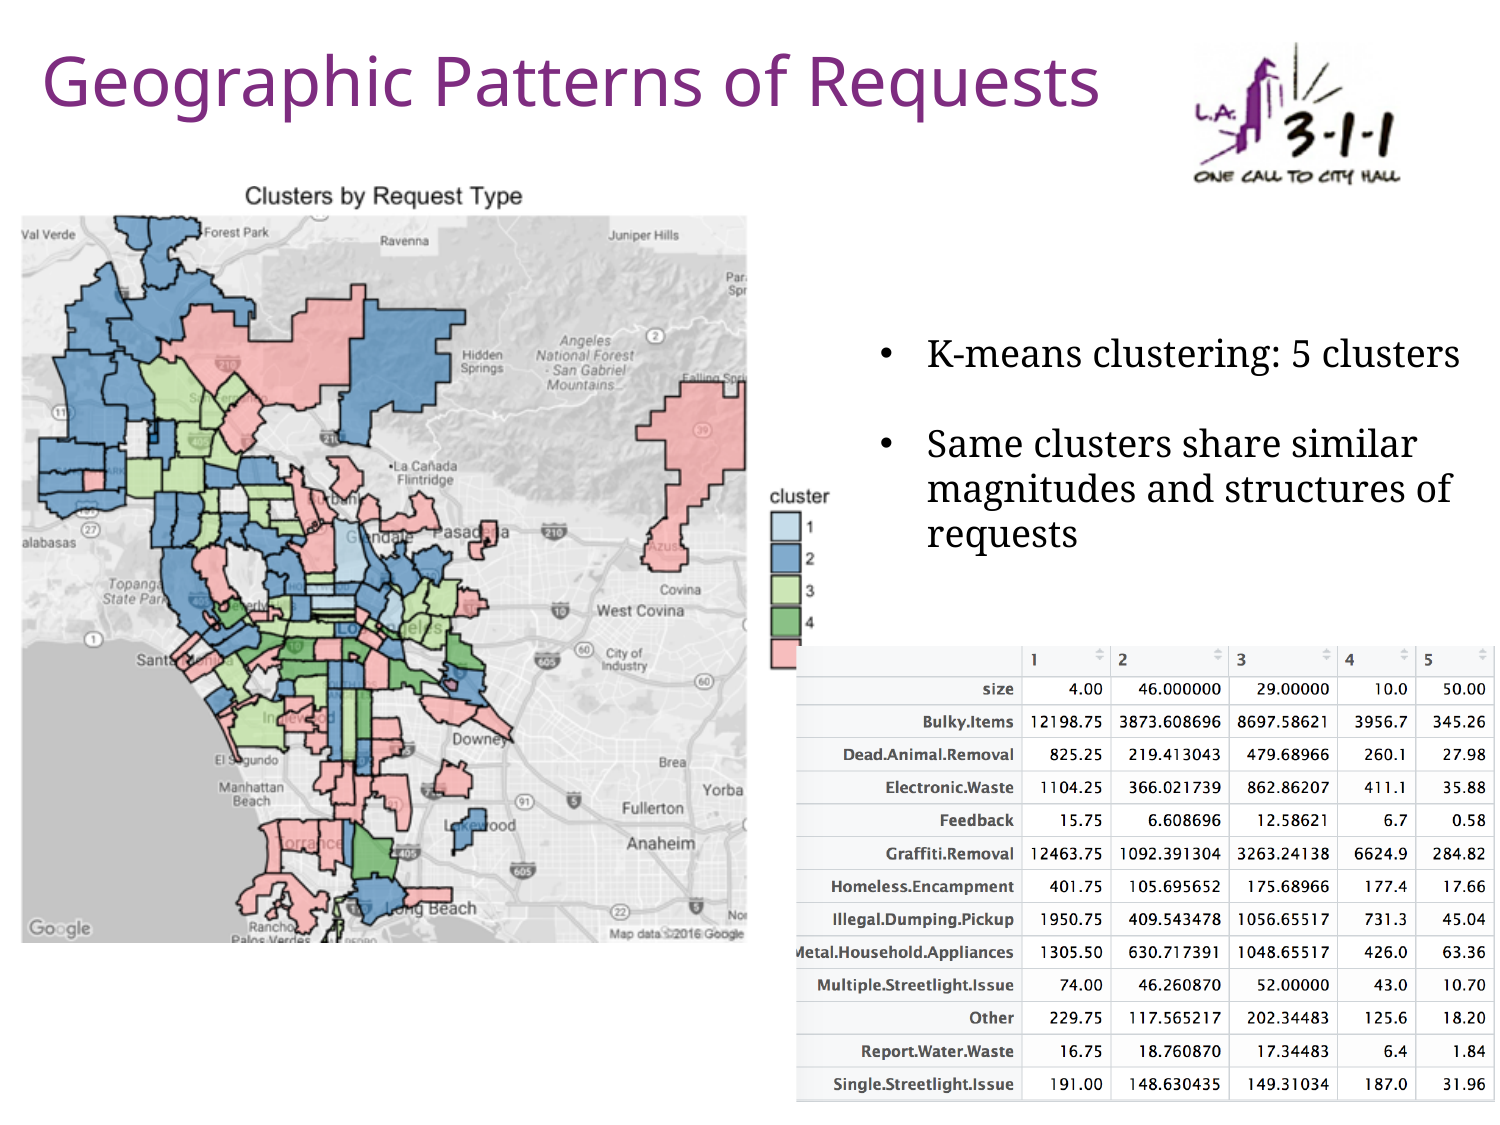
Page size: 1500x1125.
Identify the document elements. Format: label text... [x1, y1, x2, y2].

text_box K-means clustering: 5 clusters Same clusters share similar magnitudes and structures of requests [881, 322, 1491, 562]
picture [0, 0, 1500, 1125]
title Geographic Patterns of Requests [26, 24, 1321, 145]
